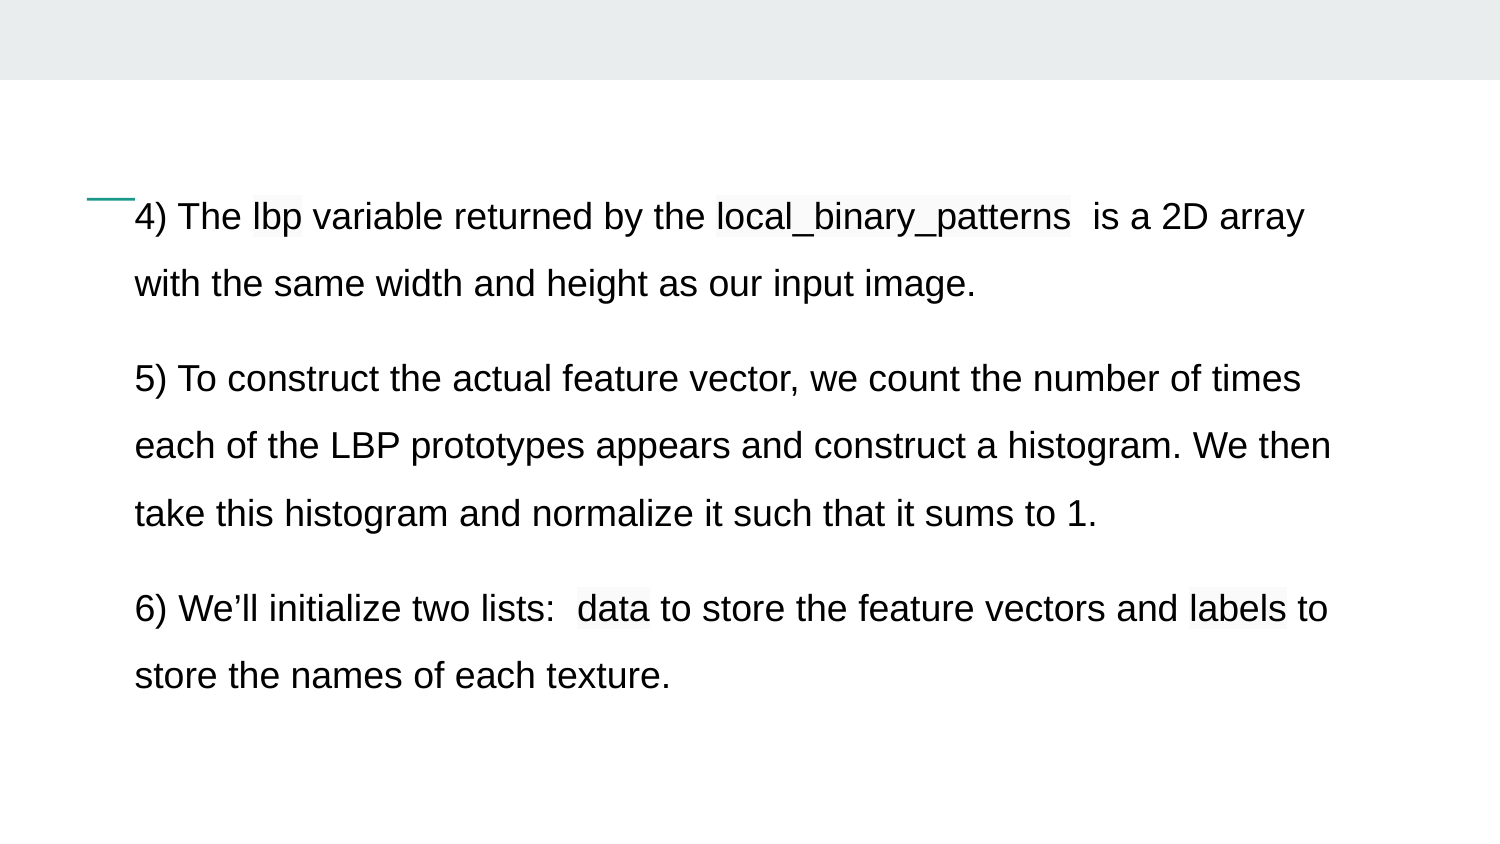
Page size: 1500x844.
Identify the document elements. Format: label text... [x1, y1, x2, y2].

list 4) The lbp variable returned by the local_binary_patterns is a 2D array with the same width and height as our input image. 5) To construct the actual feature vector, we count the number of times each of the LBP prototypes appears and construct a histogram. We then take this histogram and normalize it such that it sums to 1. 6) We’ll initialize two lists: data to store the feature vectors and labels to store the names of each texture. [119, 154, 1381, 766]
